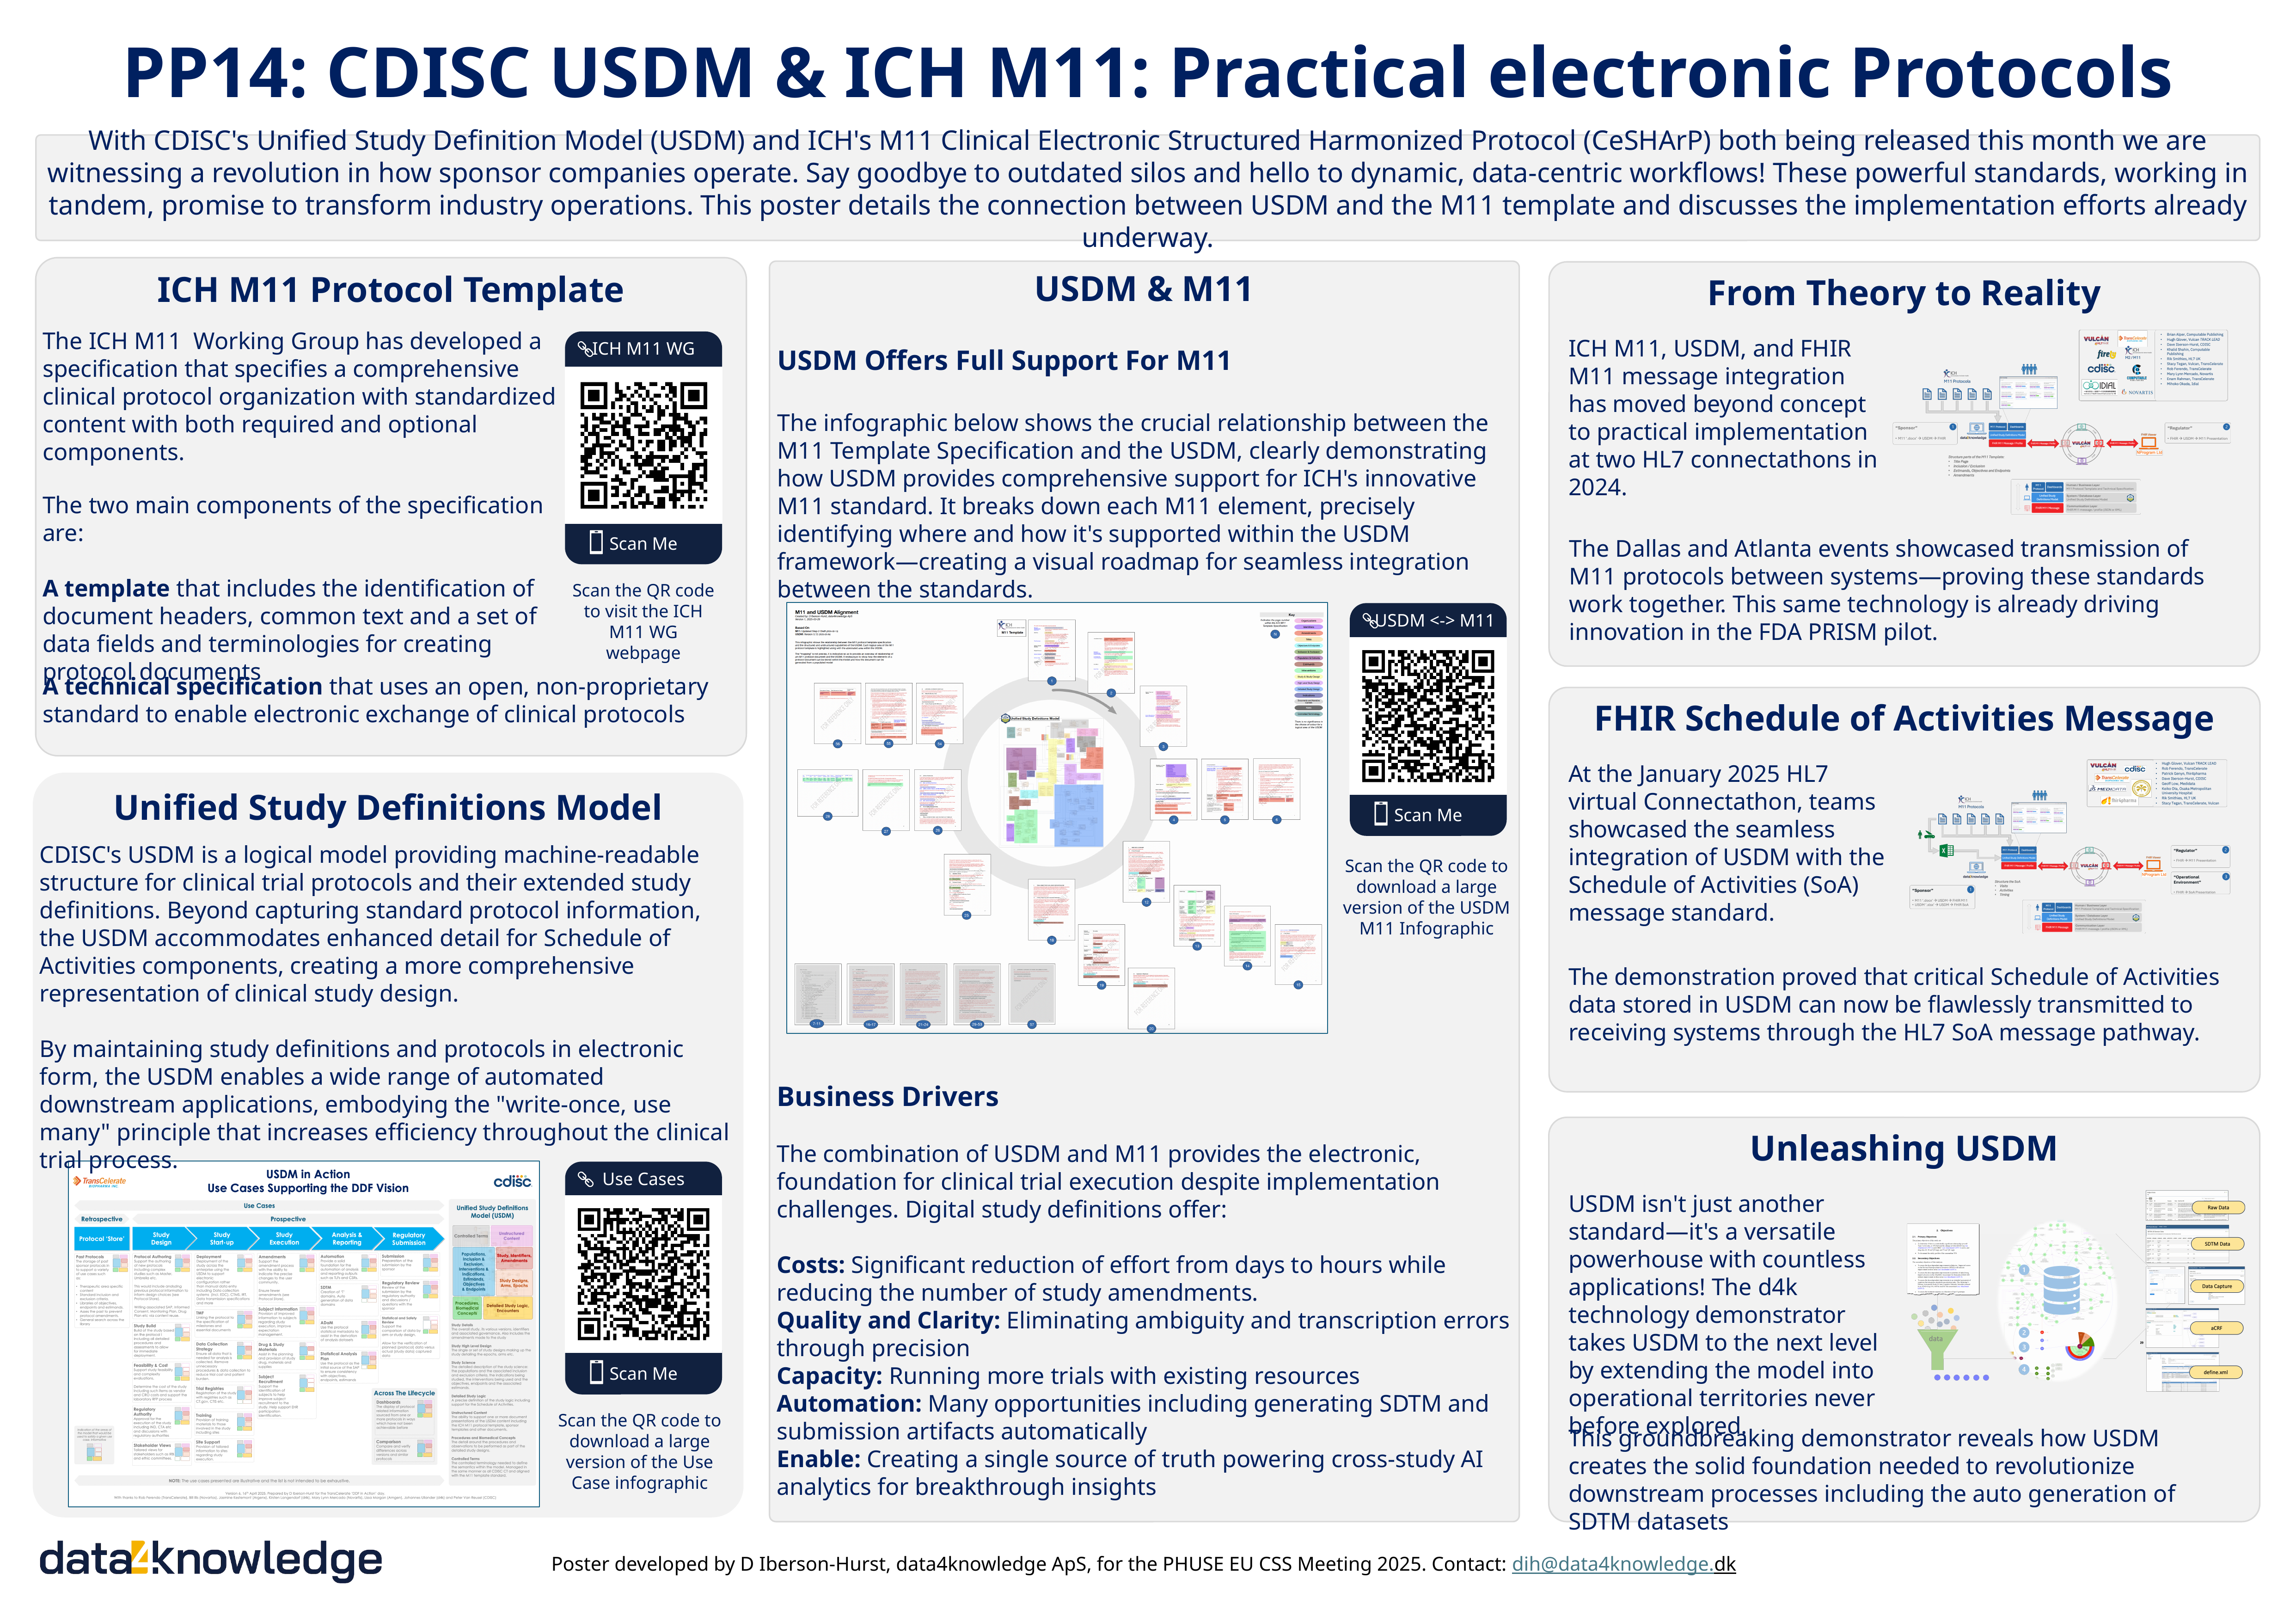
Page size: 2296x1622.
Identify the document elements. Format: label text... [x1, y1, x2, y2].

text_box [564, 1161, 722, 1395]
text_box With CDISC's Unified Study Definition Model (USDM) and ICH's M11 Clinical Electronic Structured Harmonized Protocol (CeSHArP) both being released this month we are witnessing a revolution in how sponsor companies operate. Say goodbye to outdated silos and hello to dynamic, data-centric workflows! These powerful standards, working in tandem, promise to transform industry operations. This poster details the connection between USDM and the M11 template and discusses the implementation efforts already underway. [35, 134, 2261, 241]
text_box This groundbreaking demonstrator reveals how USDM creates the solid foundation needed to revolutionize downstream processes including the auto generation of SDTM datasets [1561, 1420, 2241, 1538]
text_box A technical specification that uses an open, non-proprietary standard to enable electronic exchange of clinical protocols [36, 668, 744, 731]
picture [36, 1533, 387, 1588]
text_box USDM isn't just another standard—it's a versatile powerhouse with countless applications! The d4k technology demonstrator takes USDM to the next level by extending the model into operational territories never before explored. [1561, 1185, 1910, 1420]
text_box The two main components of the specification are: A template that includes the identification of document headers, common text and a set of data fields and terminologies for creating protocol documents [36, 487, 566, 668]
text_box USDM & M11 [769, 260, 1520, 1523]
text_box ICH M11 Protocol Template [35, 257, 747, 757]
text_box Poster developed by D Iberson-Hurst, data4knowledge ApS, for the PHUSE EU CSS Meeting 2025. Contact: dih@data4knowledge.dk [387, 1548, 2257, 1582]
text_box Scan the QR code to download a large version of the Use Case infographic [539, 1406, 740, 1496]
text_box The Dallas and Atlanta events showcased transmission of M11 protocols between systems—proving these standards work together. This same technology is already driving innovation in the FDA PRISM pilot. [1562, 530, 2245, 648]
text_box USDM Offers Full Support For M11 The infographic below shows the crucial relationship between the M11 Template Specification and the USDM, clearly demonstrating how USDM provides comprehensive support for ICH's innovative M11 standard. It breaks down each M11 element, precisely identifying where and how it's supported within the USDM framework—creating a visual roadmap for seamless integration between the standards. [770, 340, 1519, 606]
text_box PP14: CDISC USDM & ICH M11: Practical electronic Protocols [36, 24, 2260, 115]
text_box Scan the QR code to visit the ICH M11 WG webpage [565, 576, 722, 666]
picture [68, 1161, 539, 1507]
text_box From Theory to Reality [1548, 261, 2261, 667]
picture [1906, 1190, 2246, 1392]
text_box CDISC's USDM is a logical model providing machine-readable structure for clinical trial protocols and their extended study definitions. Beyond capturing standard protocol information, the USDM accommodates enhanced detail for Schedule of Activities components, creating a more comprehensive representation of clinical study design. By maintaining study definitions and protocols in electronic form, the USDM enables a wide range of automated downstream applications, embodying the "write-once, use many" principle that increases efficiency throughout the clinical trial process. [33, 836, 744, 1176]
text_box Business Drivers The combination of USDM and M11 provides the electronic, foundation for clinical trial execution despite implementation challenges. Digital study definitions offer: Costs: Significant reduction of effort from days to hours while reducing the number of study amendments. Quality and Clarity: Eliminating ambiguity and transcription errors through precision Capacity: Running more trials with existing resources Automation: Many opportunities including generating SDTM and submission artifacts automatically Enable: Creating a single source of truth powering cross-study AI analytics for breakthrough insights [770, 1075, 1520, 1504]
text_box Unleashing USDM [1548, 1116, 2261, 1523]
text_box The demonstration proved that critical Schedule of Activities data stored in USDM can now be flawlessly transmitted to receiving systems through the HL7 SoA message pathway. [1561, 958, 2245, 1049]
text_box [564, 331, 722, 565]
picture [787, 602, 1328, 1033]
text_box Unified Study Definitions Model [32, 772, 745, 1518]
text_box ICH M11, USDM, and FHIR M11 message integration has moved beyond concept to practical implementation at two HL7 connectathons in 2024. [1561, 330, 1892, 504]
text_box Scan the QR code to download a large version of the USDM M11 Infographic [1334, 851, 1519, 942]
text_box FHIR Schedule of Activities Message [1548, 687, 2261, 1093]
text_box The ICH M11 Working Group has developed a specification that specifies a comprehensive clinical protocol organization with standardized content with both required and optional components. [36, 322, 565, 468]
picture [1892, 330, 2231, 515]
picture [1910, 759, 2231, 934]
text_box At the January 2025 HL7 virtual Connectathon, teams showcased the seamless integration of USDM with the Schedule of Activities (SoA) message standard. [1561, 756, 1893, 929]
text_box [1349, 602, 1507, 836]
